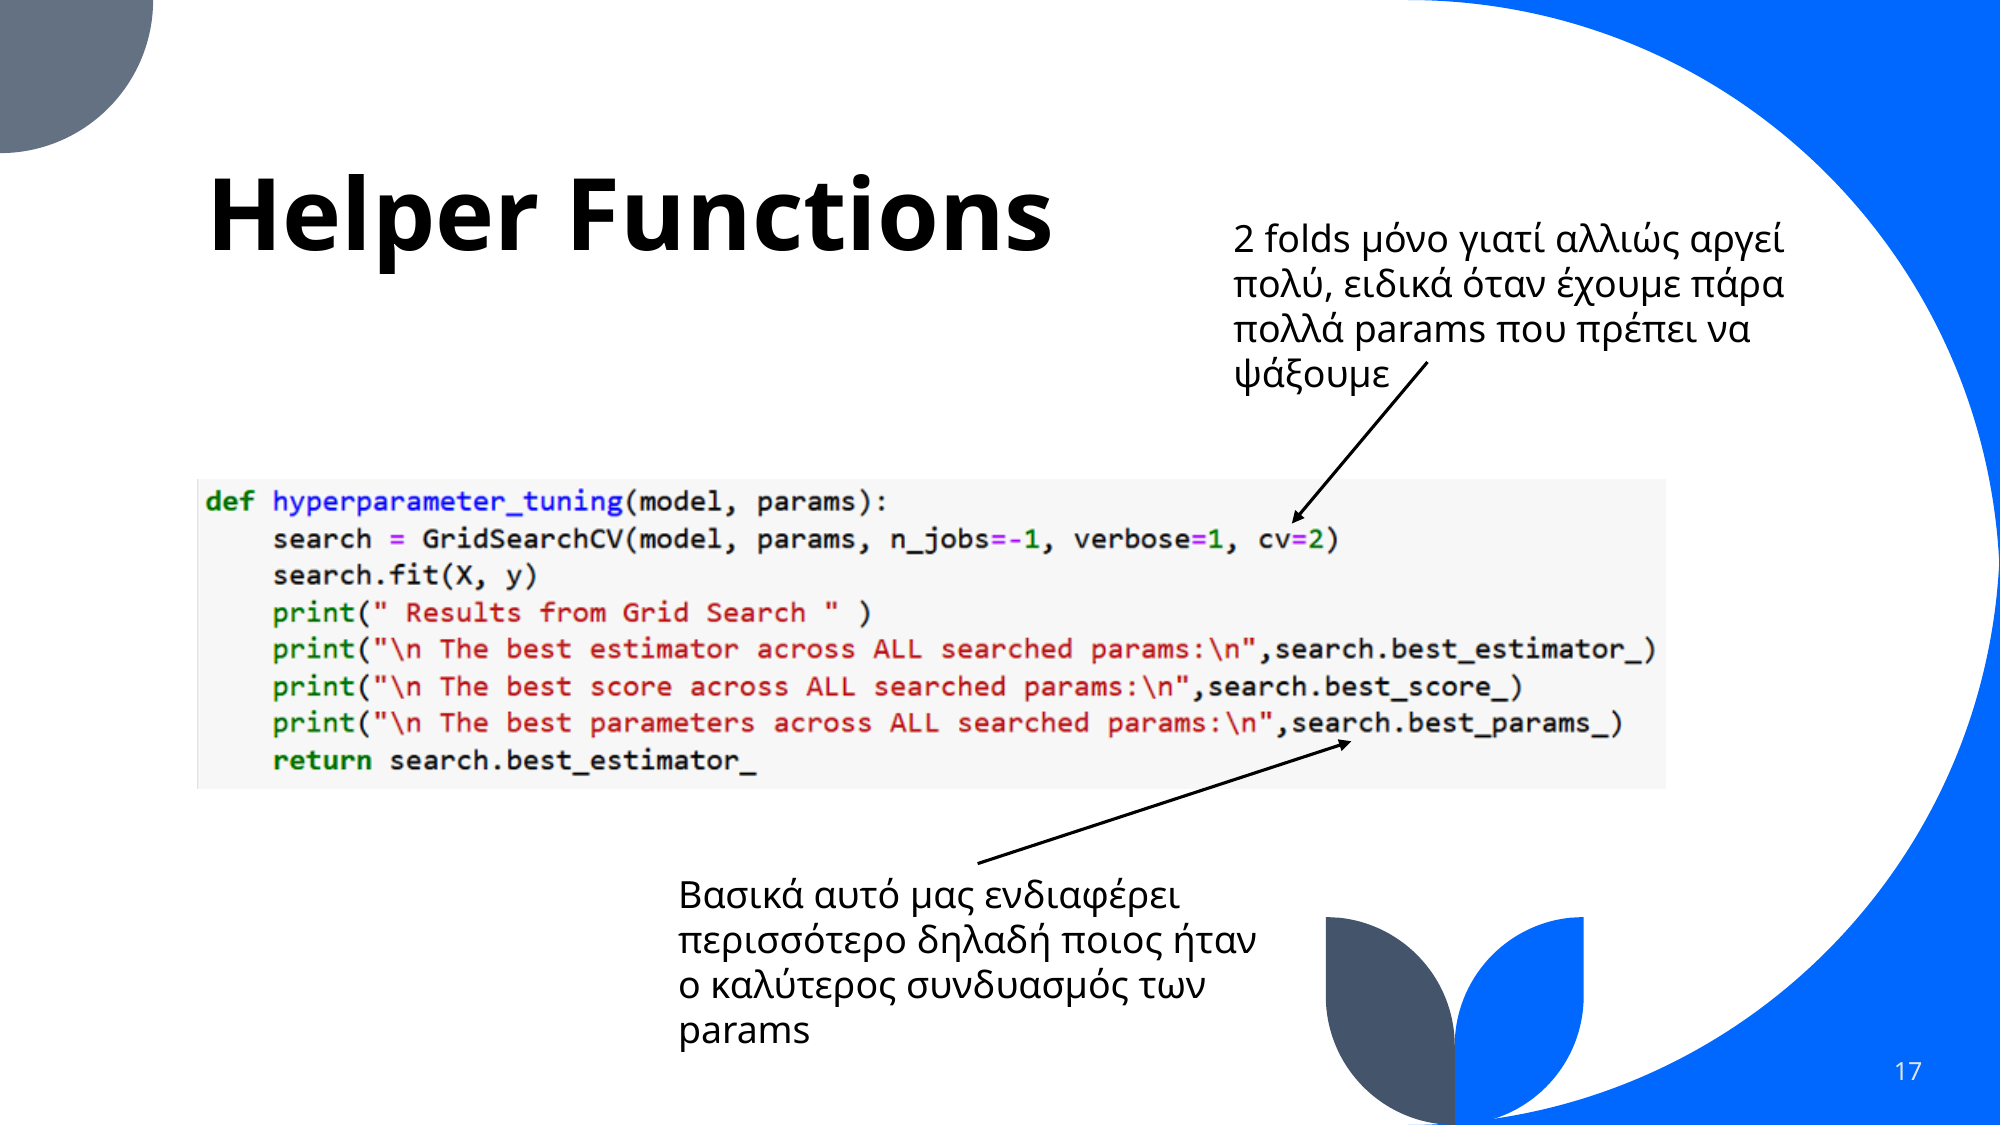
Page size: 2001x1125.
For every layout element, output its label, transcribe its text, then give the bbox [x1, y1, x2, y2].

text_box 2 folds μόνο γιατί αλλιώς αργεί πολύ, ειδικά όταν έχουμε πάρα πολλά params που πρέπει να ψάξουμε [1218, 207, 1809, 403]
title Helper Functions [191, 62, 1796, 280]
slide_number 17 [1665, 1042, 1938, 1103]
text_box Βασικά αυτό μας ενδιαφέρει περισσότερο δηλαδή ποιος ήταν ο καλύτερος συνδυασμός των params [663, 863, 1292, 1059]
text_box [1291, 361, 1428, 524]
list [197, 479, 1666, 789]
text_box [977, 741, 1352, 864]
